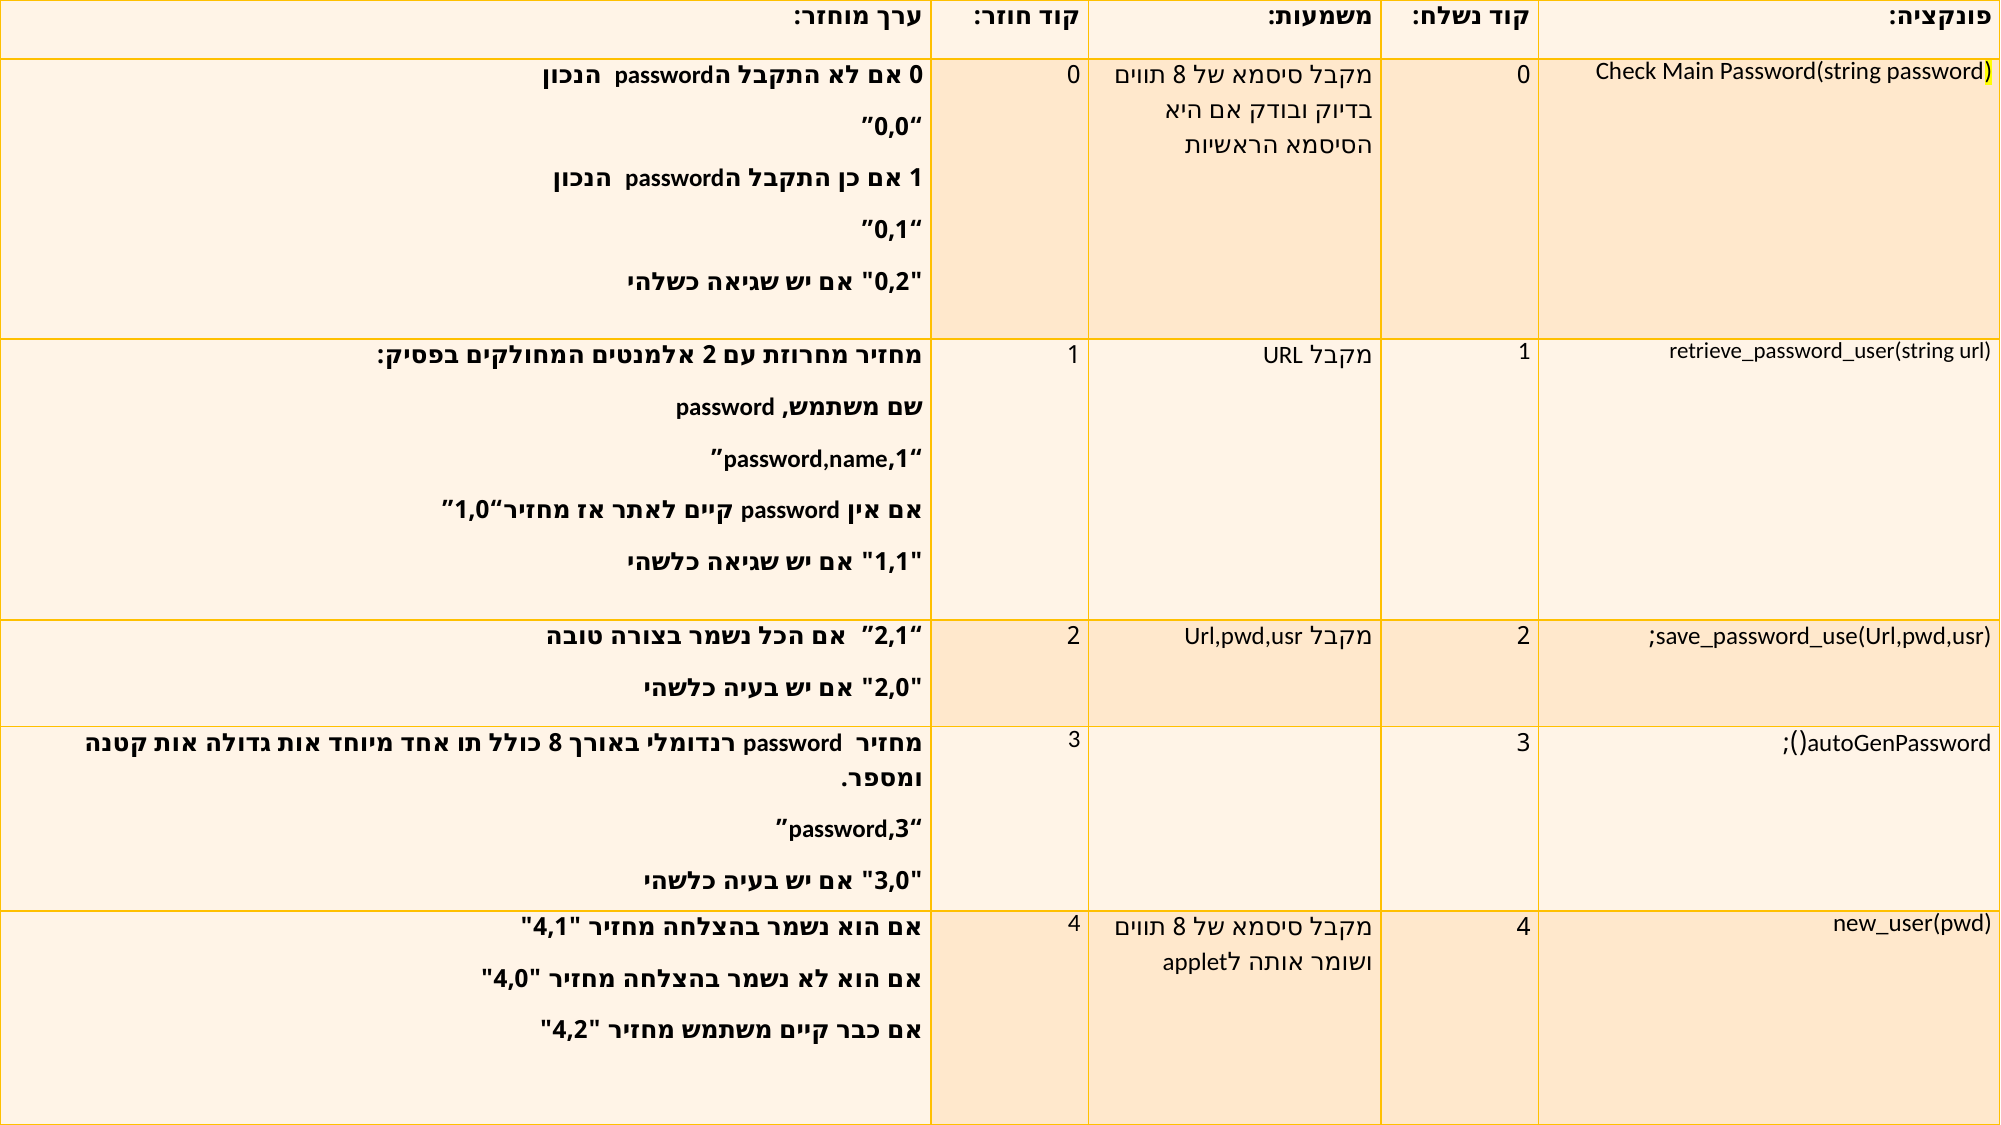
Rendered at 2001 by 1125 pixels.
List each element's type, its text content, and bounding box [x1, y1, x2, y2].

table_cell מקבל Url,pwd,usr [1089, 621, 1380, 726]
table_cell 3 [932, 727, 1088, 910]
table_cell מקבל URL [1089, 340, 1380, 619]
table_cell new_user(pwd) [1539, 912, 1999, 1124]
table_cell 1 [1382, 340, 1538, 619]
table_cell 3 [1382, 727, 1538, 910]
table_cell “2,1” אם הכל נשמר בצורה טובה "2,0" אם יש בעיה כלשהי [1, 621, 930, 726]
table_cell Check Main Password(string password) [1539, 75, 1999, 338]
table_cell 4 [932, 912, 1088, 1124]
table_cell 4 [1382, 912, 1538, 1124]
text_box [0, 0, 2000, 75]
table_cell retrieve_password_user(string url) [1539, 340, 1999, 619]
table_cell 0 [932, 75, 1088, 338]
table_cell 2 [932, 621, 1088, 726]
table_cell אם הוא נשמר בהצלחה מחזיר "4,1" אם הוא לא נשמר בהצלחה מחזיר "4,0" אם כבר קיים משתמש מחזיר "4,2" [1, 912, 930, 1124]
table_cell מחזיר password רנדומלי באורך 8 כולל תו אחד מיוחד אות גדולה אות קטנה ומספר. “3,password” "3,0" אם יש בעיה כלשהי [1, 727, 930, 910]
table_cell מקבל סיסמא של 8 תווים בדיוק ובודק אם היא הסיסמא הראשיות [1089, 75, 1380, 338]
table_cell autoGenPassword(); [1539, 727, 1999, 910]
table_cell [1089, 727, 1380, 910]
table_cell 2 [1382, 621, 1538, 726]
table_cell save_password_use(Url,pwd,usr); [1539, 621, 1999, 726]
table_cell 0 אם לא התקבל הpassword הנכון “0,0” 1 אם כן התקבל הpassword הנכון “0,1” "0,2" אם יש שגיאה כשלהי [1, 75, 930, 338]
table_cell מקבל סיסמא של 8 תווים ושומר אותה לapplet [1089, 912, 1380, 1124]
table_cell 1 [932, 340, 1088, 619]
table_cell מחזיר מחרוזת עם 2 אלמנטים המחולקים בפסיק: שם משתמש, password “1,password,name” אם אין password קיים לאתר אז מחזיר“1,0” "1,1" אם יש שגיאה כלשהי [1, 340, 930, 619]
table_cell 0 [1382, 75, 1538, 338]
